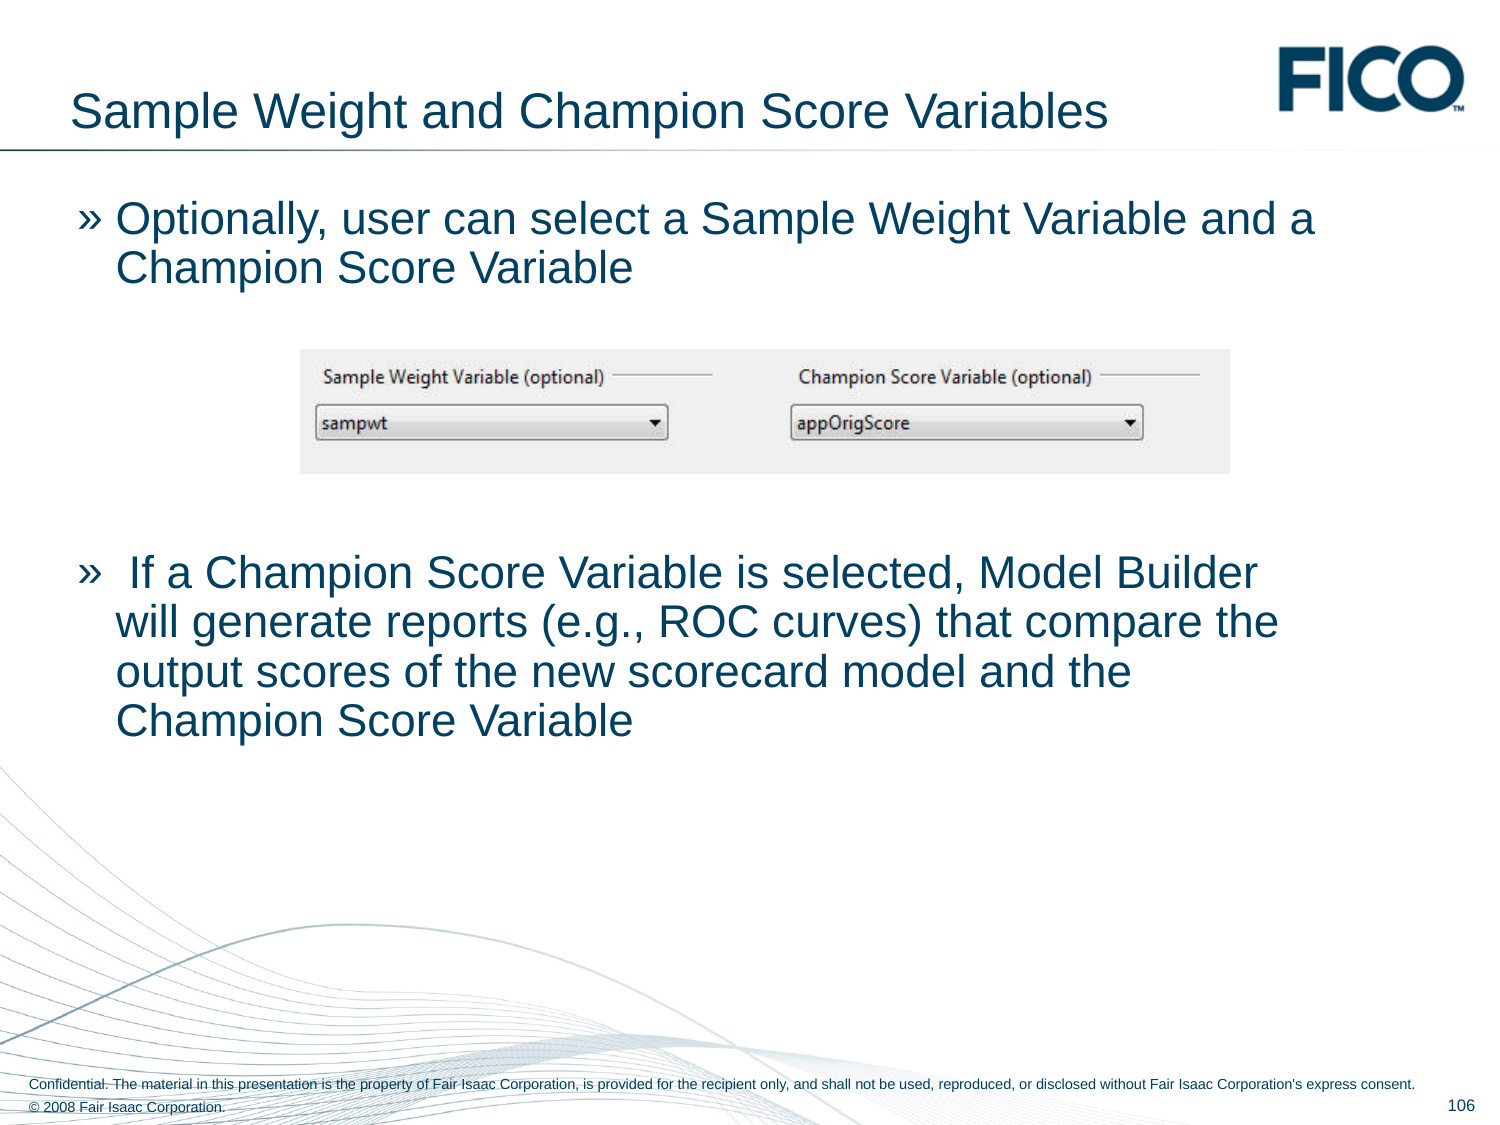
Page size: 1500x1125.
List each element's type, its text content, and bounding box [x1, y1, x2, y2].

text_box Optionally, user can select a Sample Weight Variable and a Champion Score Variable If a Champion Score Variable is selected, Model Builder will generate reports (e.g., ROC curves) that compare the output scores of the new scorecard model and the Champion Score Variable [62, 187, 1338, 815]
picture [0, 0, 1500, 1125]
title Sample Weight and Champion Score Variables [62, 0, 1463, 139]
